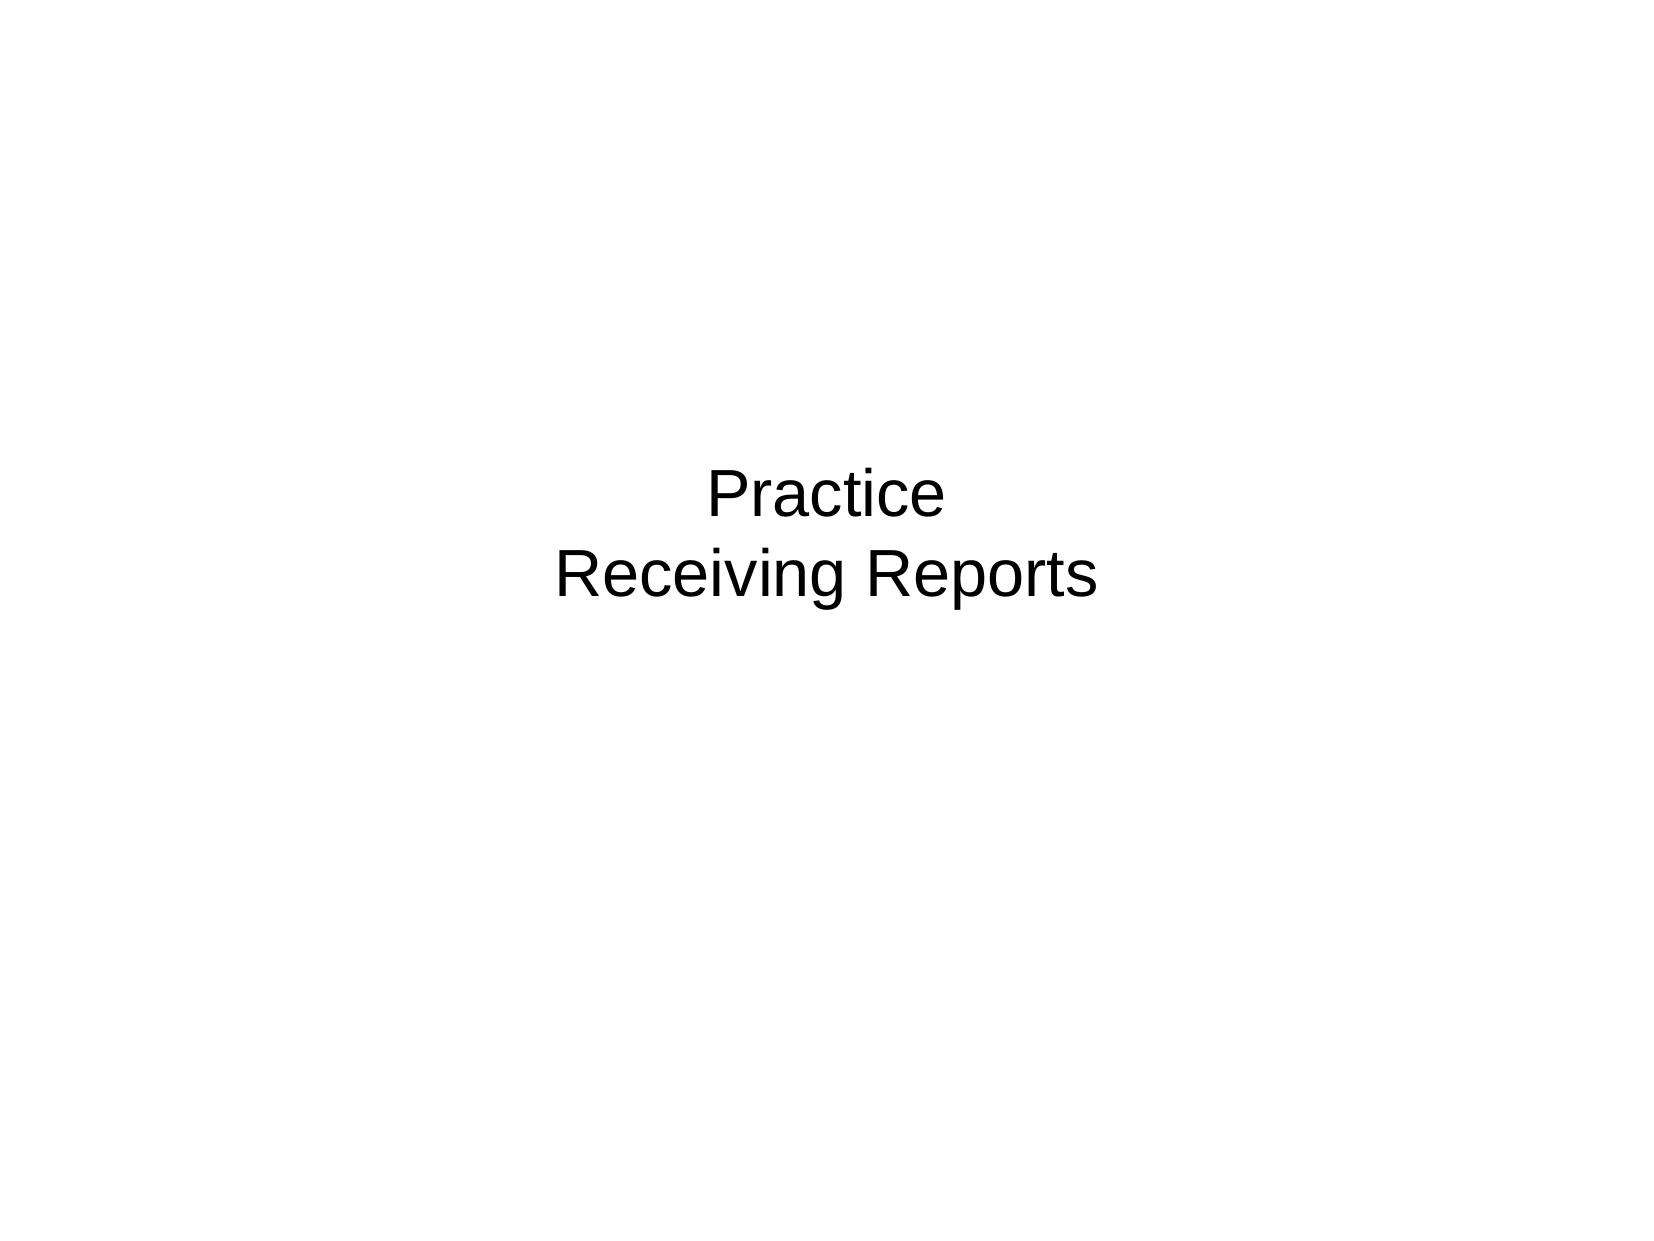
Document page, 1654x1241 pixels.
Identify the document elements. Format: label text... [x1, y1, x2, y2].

text_box Practice Receiving Reports [82, 49, 1571, 1010]
